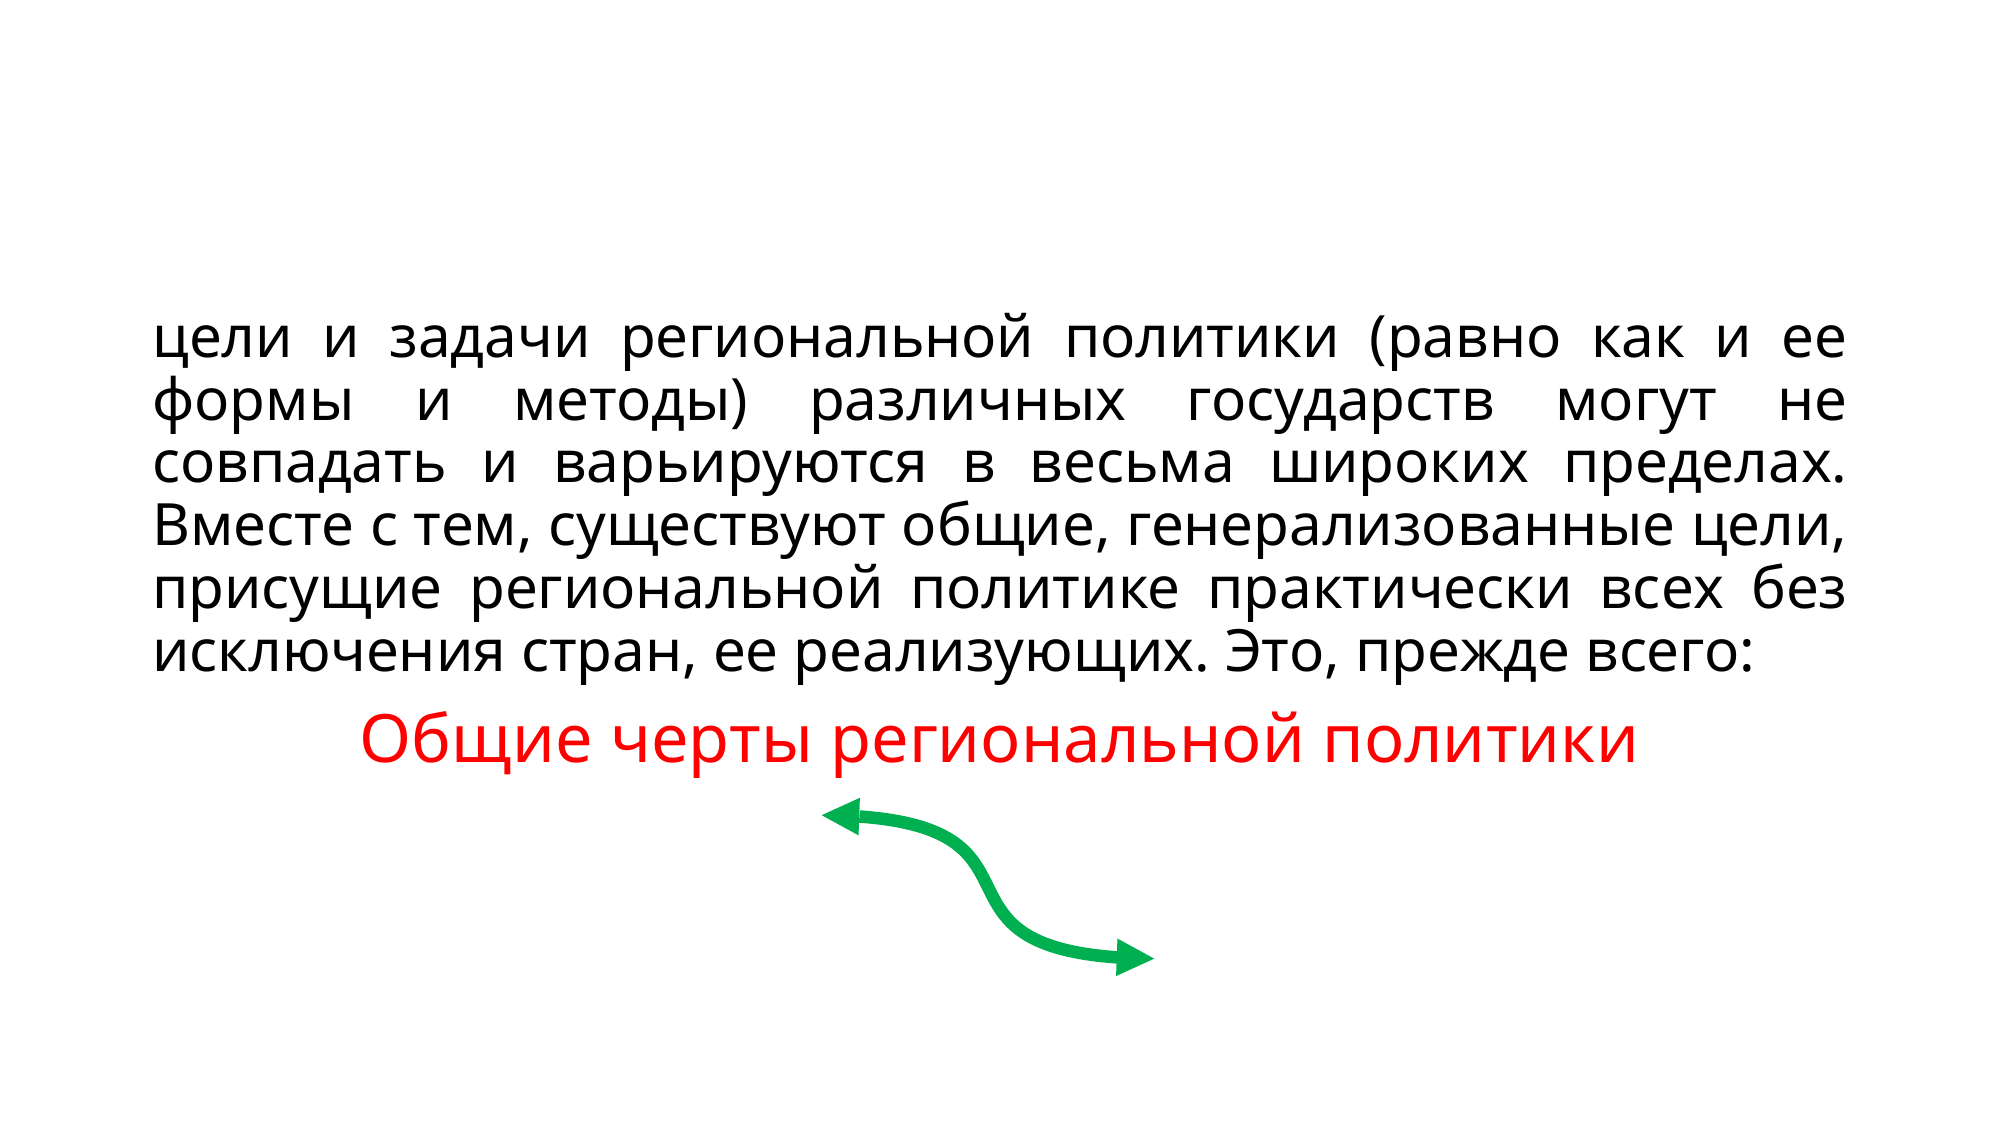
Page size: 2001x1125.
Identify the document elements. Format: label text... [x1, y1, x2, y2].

list цели и задачи региональной политики (равно как и ее формы и методы) различных государств могут не совпадать и варьируются в весьма широких пределах. Вместе с тем, существуют общие, генерализованные цели, присущие региональной политике практически всех без исключения стран, ее реализующих. Это, прежде всего: Общие черты региональной политики [137, 299, 1863, 1014]
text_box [821, 815, 1155, 959]
